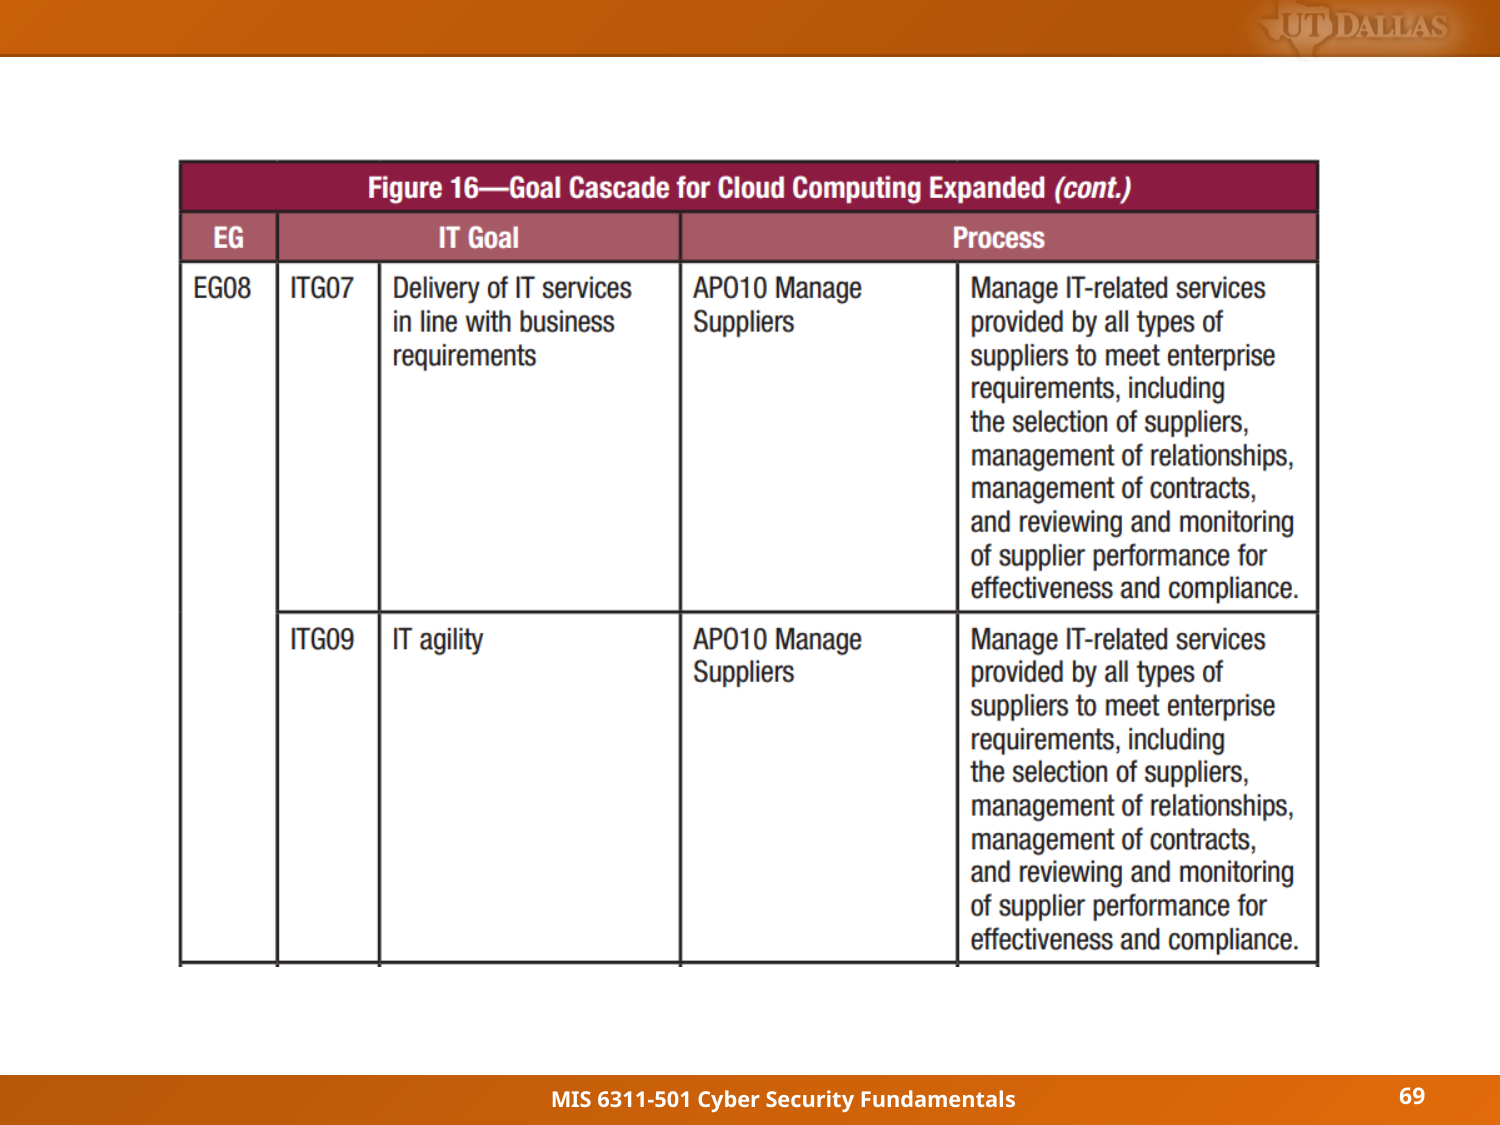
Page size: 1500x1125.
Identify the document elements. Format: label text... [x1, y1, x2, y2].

slide_number 69 [1350, 1076, 1475, 1120]
picture [177, 157, 1323, 968]
picture [1218, 0, 1500, 62]
